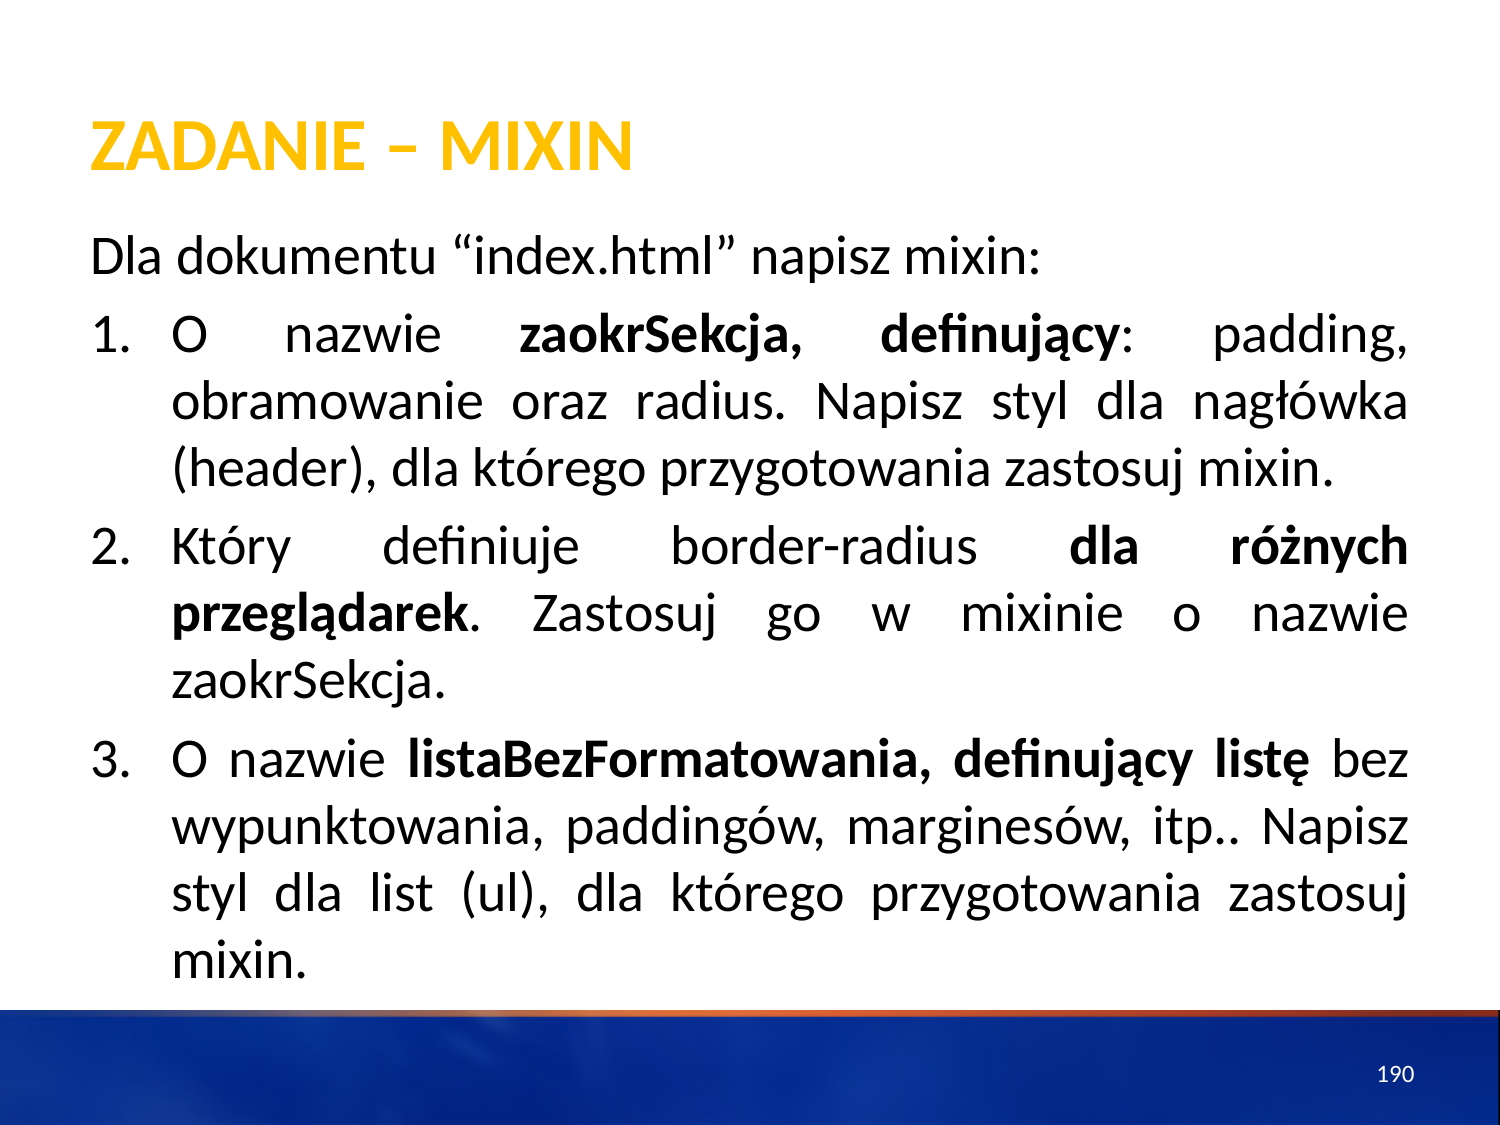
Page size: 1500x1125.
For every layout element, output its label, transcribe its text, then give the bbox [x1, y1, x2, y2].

slide_number 190 [1215, 1042, 1430, 1103]
picture [0, 1010, 1500, 1125]
list Dla dokumentu “index.html” napisz mixin: O nazwie zaokrSekcja, definujący: padding, obramowanie oraz radius. Napisz styl dla nagłówka (header), dla którego przygotowania zastosuj mixin. Który definiuje border-radius dla różnych przeglądarek. Zastosuj go w mixinie o nazwie zaokrSekcja. O nazwie listaBezFormatowania, definujący listę bez wypunktowania, paddingów, marginesów, itp.. Napisz styl dla list (ul), dla którego przygotowania zastosuj mixin. [75, 210, 1425, 1005]
title ZADANIE – Mixin [75, 93, 1425, 188]
